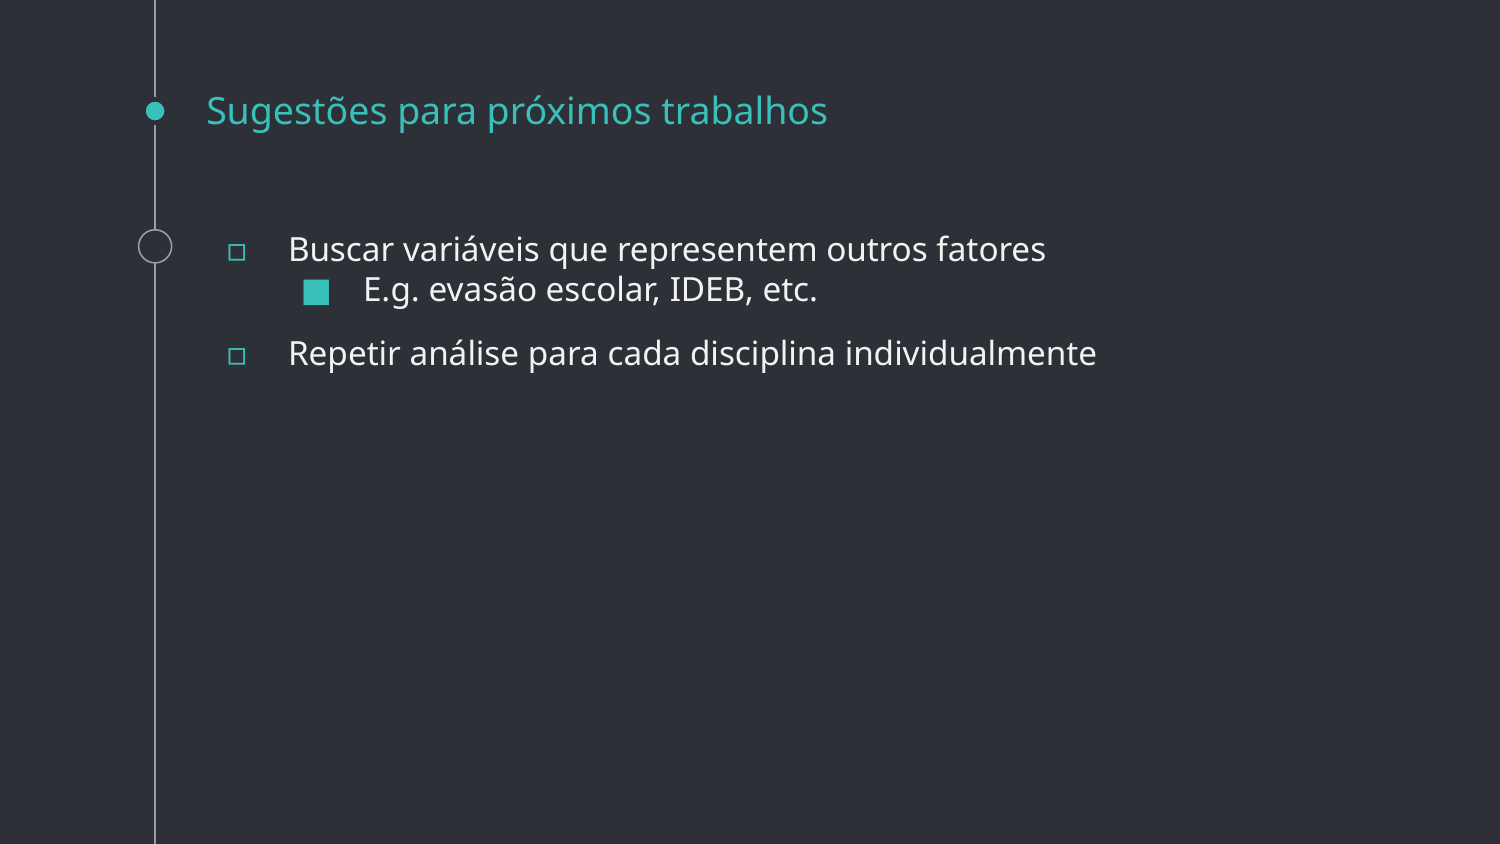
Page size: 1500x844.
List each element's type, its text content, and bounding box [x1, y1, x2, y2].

text_box [123, 280, 1249, 317]
text_box Repetir análise para cada disciplina individualmente [123, 317, 1249, 401]
title Sugestões para próximos trabalhos [191, 90, 1317, 147]
text_box Buscar variáveis que representem outros fatores E.g. evasão escolar, IDEB, etc. [123, 213, 1249, 280]
